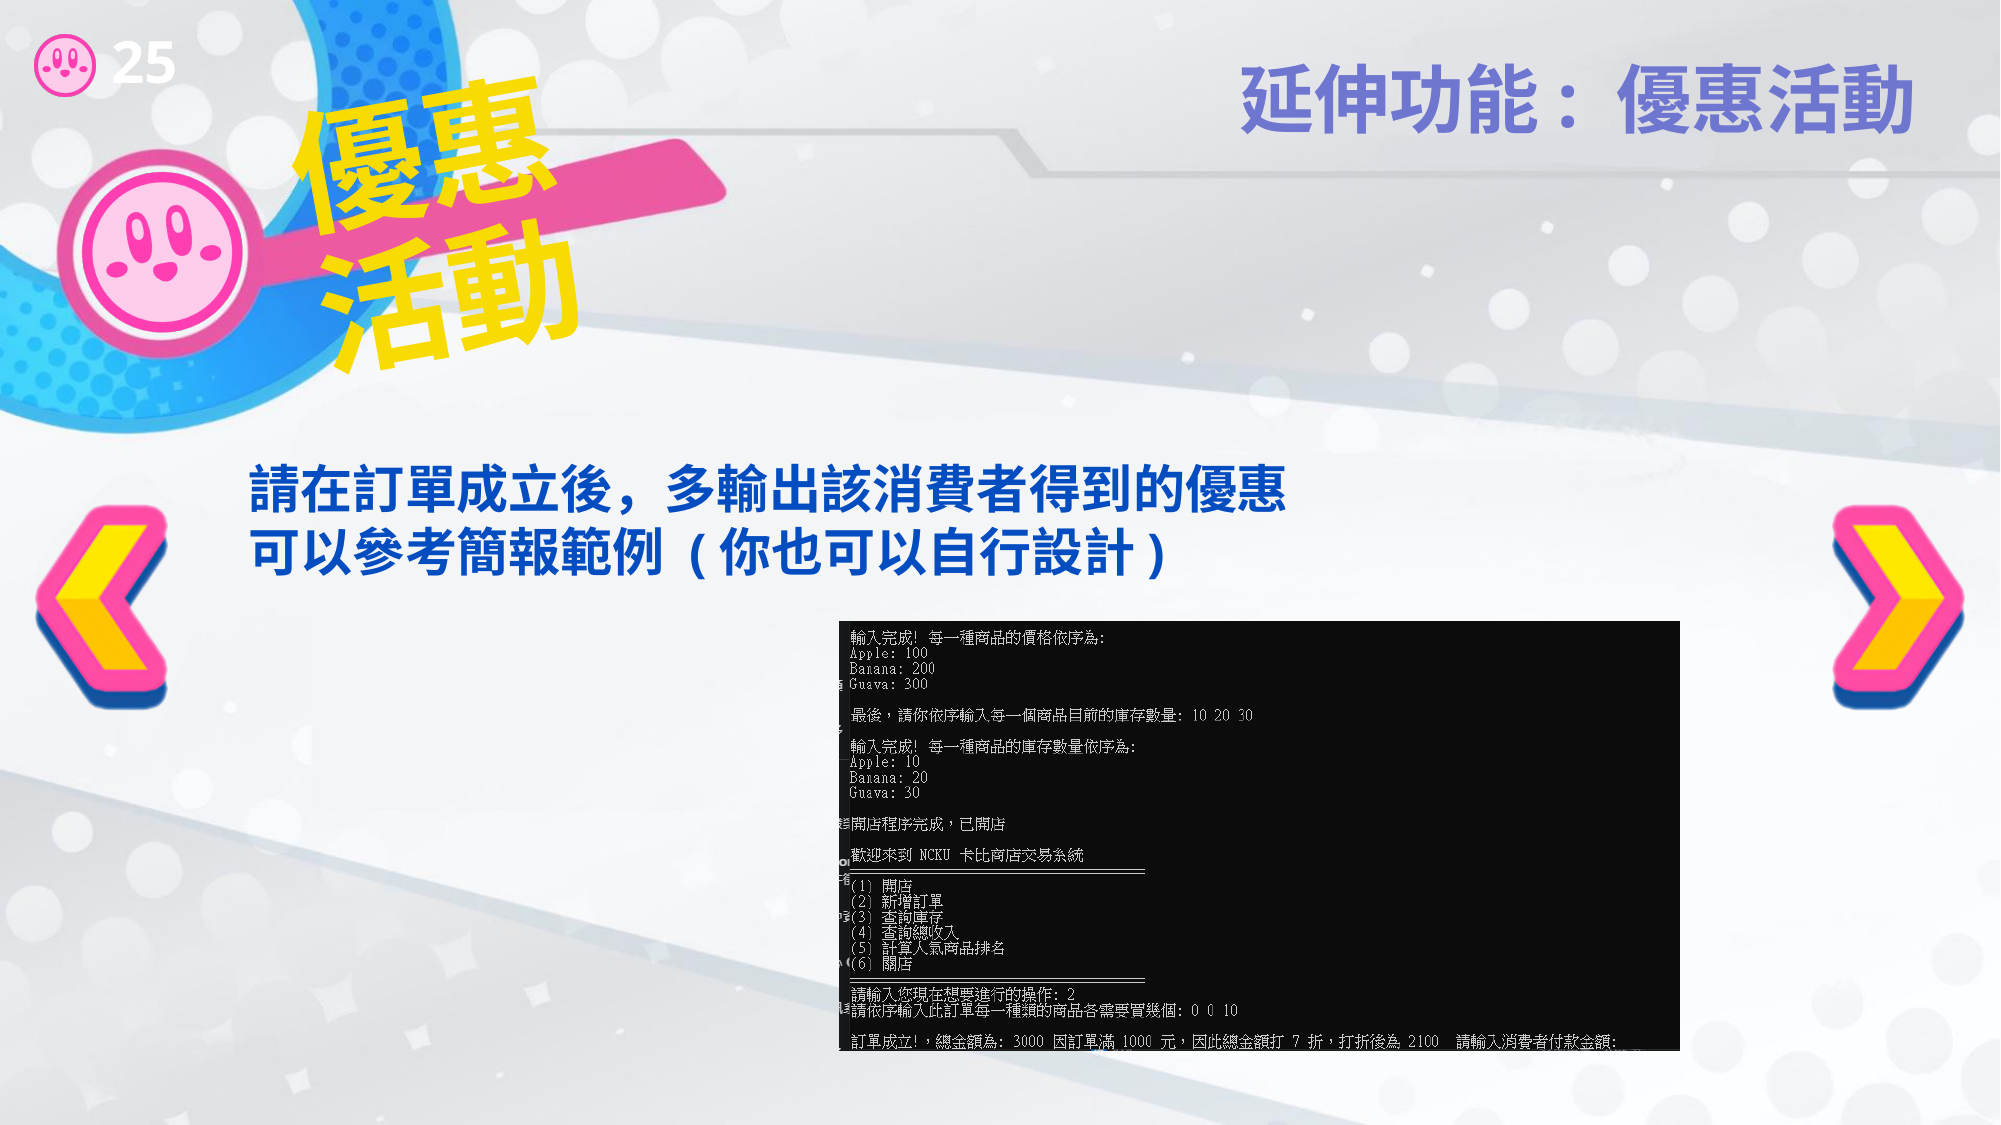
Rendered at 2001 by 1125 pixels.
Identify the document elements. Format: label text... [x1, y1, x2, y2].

list 請在訂單成立後，多輸出該消費者得到的優惠 可以參考簡報範例 (你也可以自行設計) [234, 192, 1081, 846]
title 優惠活動 [264, 54, 593, 192]
picture [0, 0, 2001, 1125]
list 延伸功能: 優惠活動 [1081, 55, 1932, 709]
